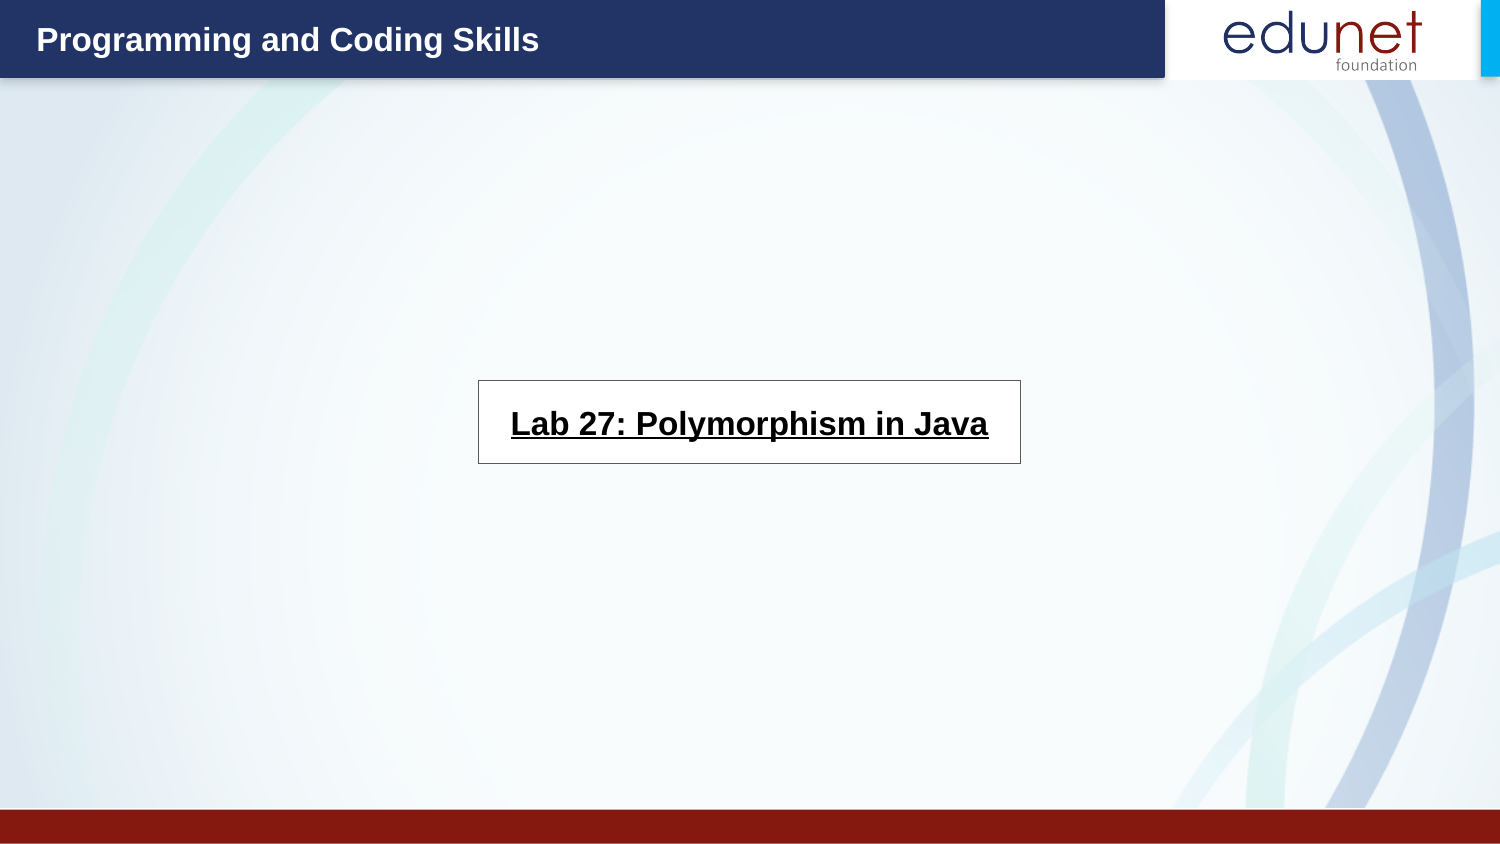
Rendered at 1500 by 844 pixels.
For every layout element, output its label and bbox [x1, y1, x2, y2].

picture [1219, 8, 1424, 75]
picture [0, 80, 1500, 808]
